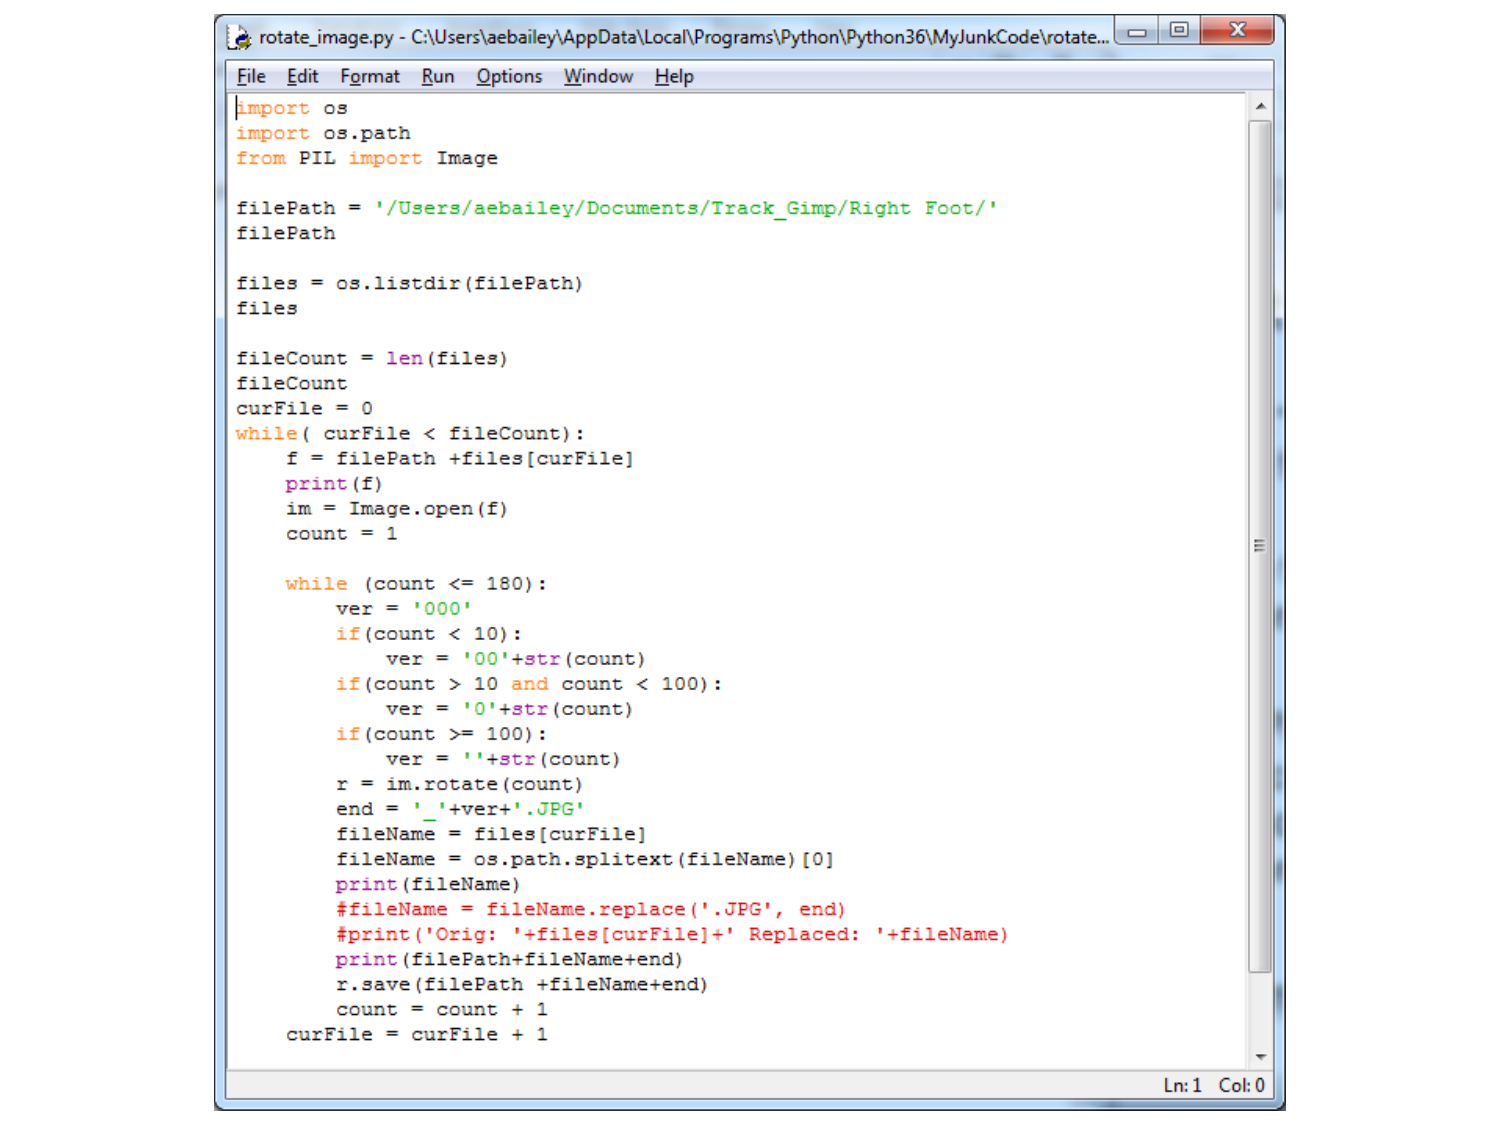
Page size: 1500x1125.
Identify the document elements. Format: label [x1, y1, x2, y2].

picture [214, 14, 1286, 1111]
